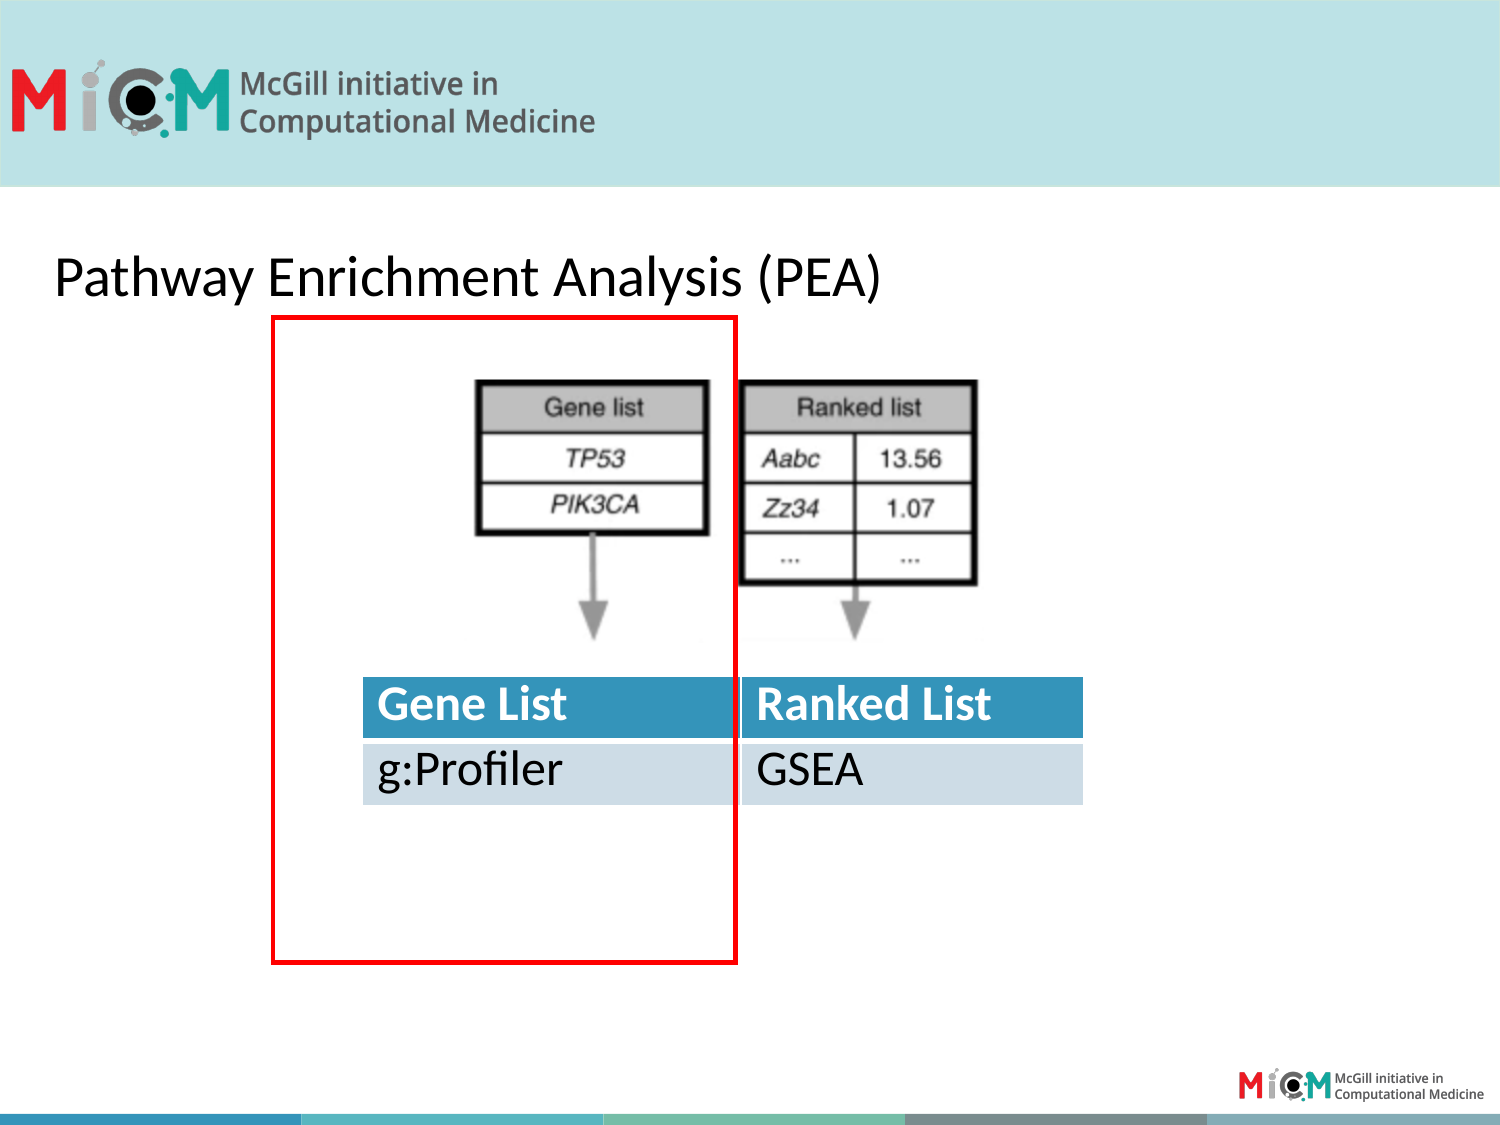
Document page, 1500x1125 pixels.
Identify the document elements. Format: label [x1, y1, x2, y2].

text_box [272, 317, 737, 963]
picture [0, 19, 634, 187]
table_cell [742, 744, 1083, 805]
table_header [742, 677, 1083, 738]
picture [462, 367, 984, 643]
picture [1211, 1051, 1500, 1122]
list [39, 238, 1461, 1047]
